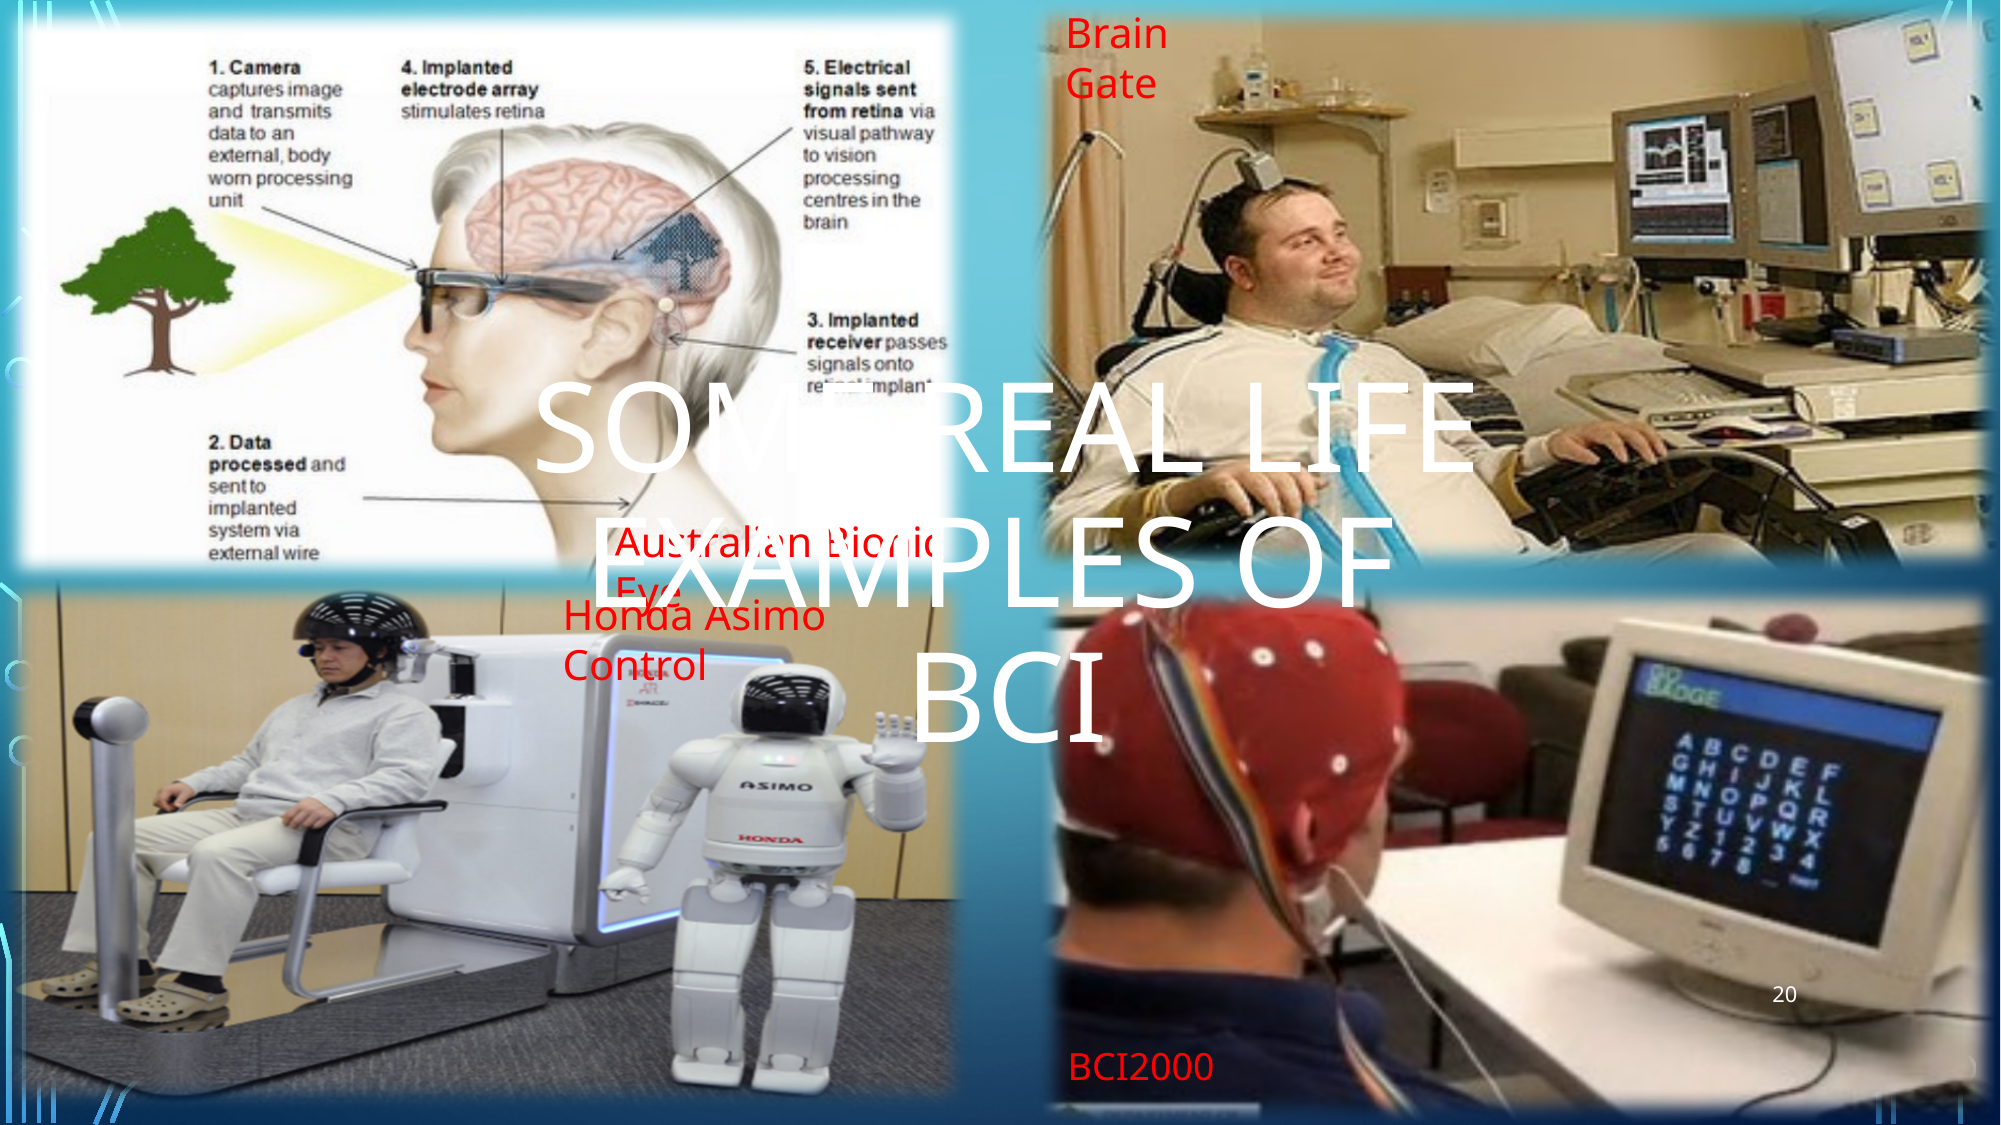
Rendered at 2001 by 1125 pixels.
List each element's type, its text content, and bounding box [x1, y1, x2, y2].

picture [1027, 0, 2000, 575]
text_box Some Real Life Examples of BCI [972, 435, 1813, 698]
picture [0, 0, 973, 1112]
picture [1037, 581, 2000, 1125]
